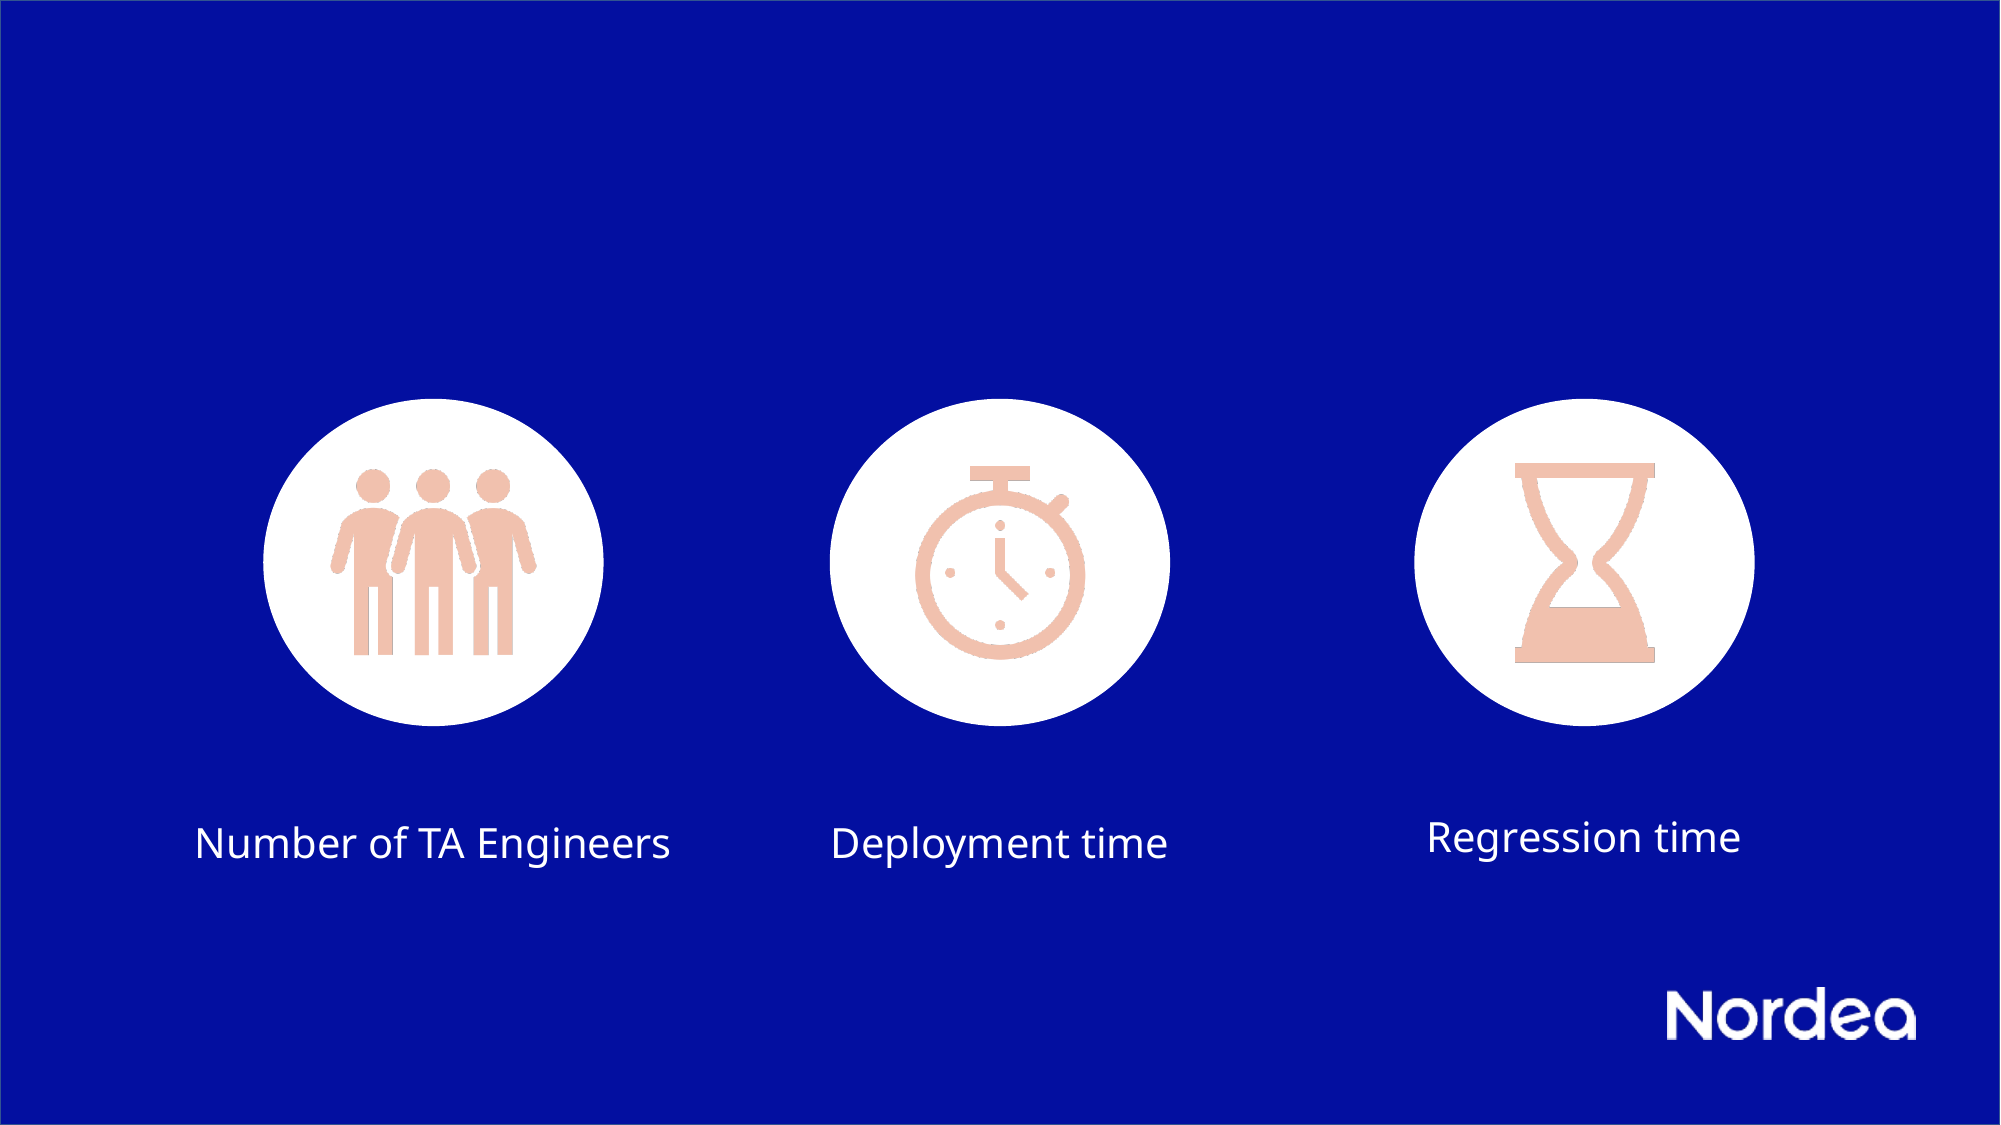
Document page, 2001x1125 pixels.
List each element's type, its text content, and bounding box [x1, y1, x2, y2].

text_box [1464, 442, 1705, 683]
text_box [318, 447, 549, 678]
text_box Deployment time [690, 682, 1310, 875]
text_box [1705, 446, 1755, 675]
picture [1666, 987, 1916, 1040]
text_box [1120, 446, 1171, 679]
text_box [1414, 446, 1464, 675]
text_box [829, 446, 880, 679]
text_box [0, 0, 2000, 1125]
text_box [880, 442, 1120, 683]
text_box Number of TA Engineers [123, 682, 690, 875]
text_box [884, 398, 1116, 442]
text_box Regression time [1274, 675, 1895, 868]
text_box [1469, 398, 1700, 442]
text_box [263, 398, 604, 727]
